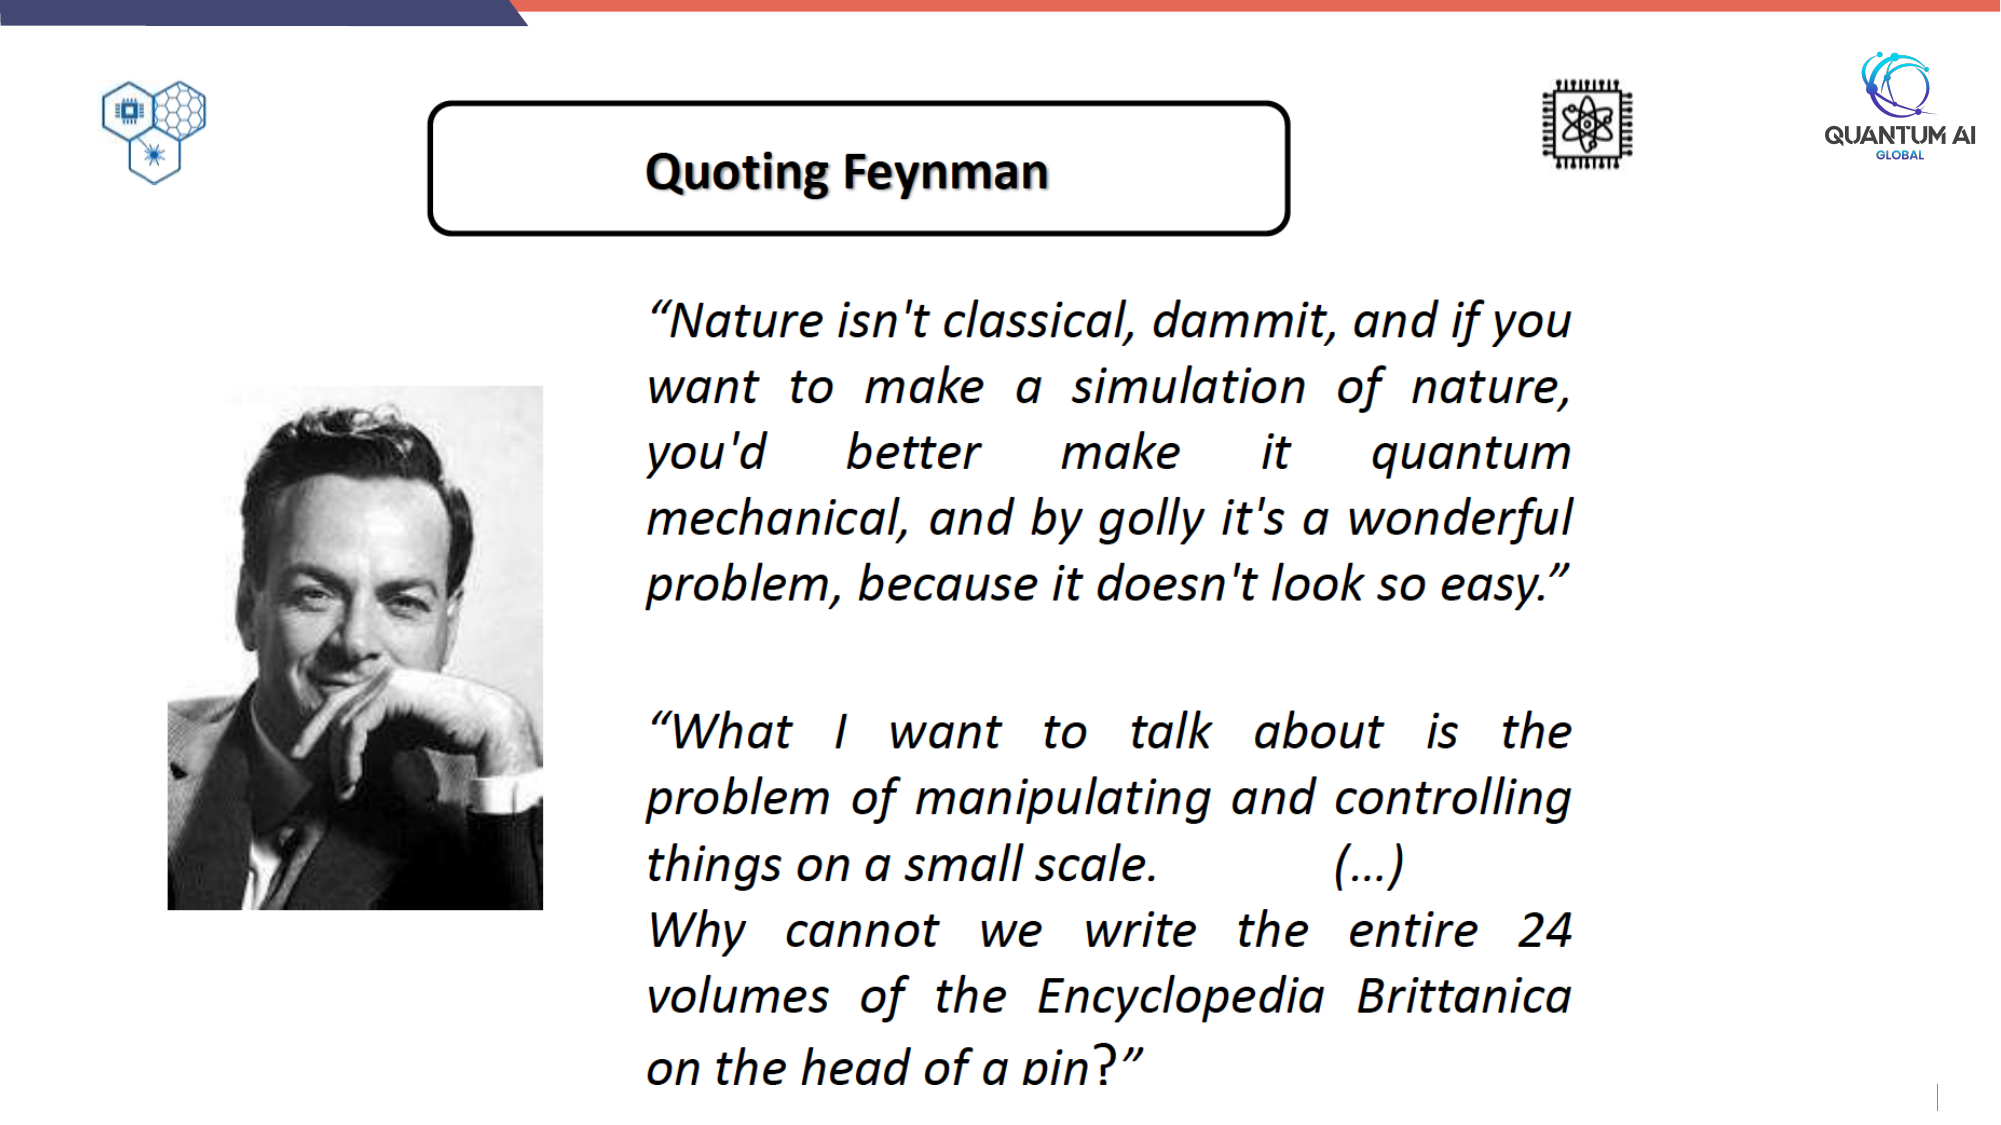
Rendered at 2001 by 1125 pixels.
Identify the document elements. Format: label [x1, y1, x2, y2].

picture [90, 72, 1649, 1085]
picture [1768, 0, 2001, 237]
